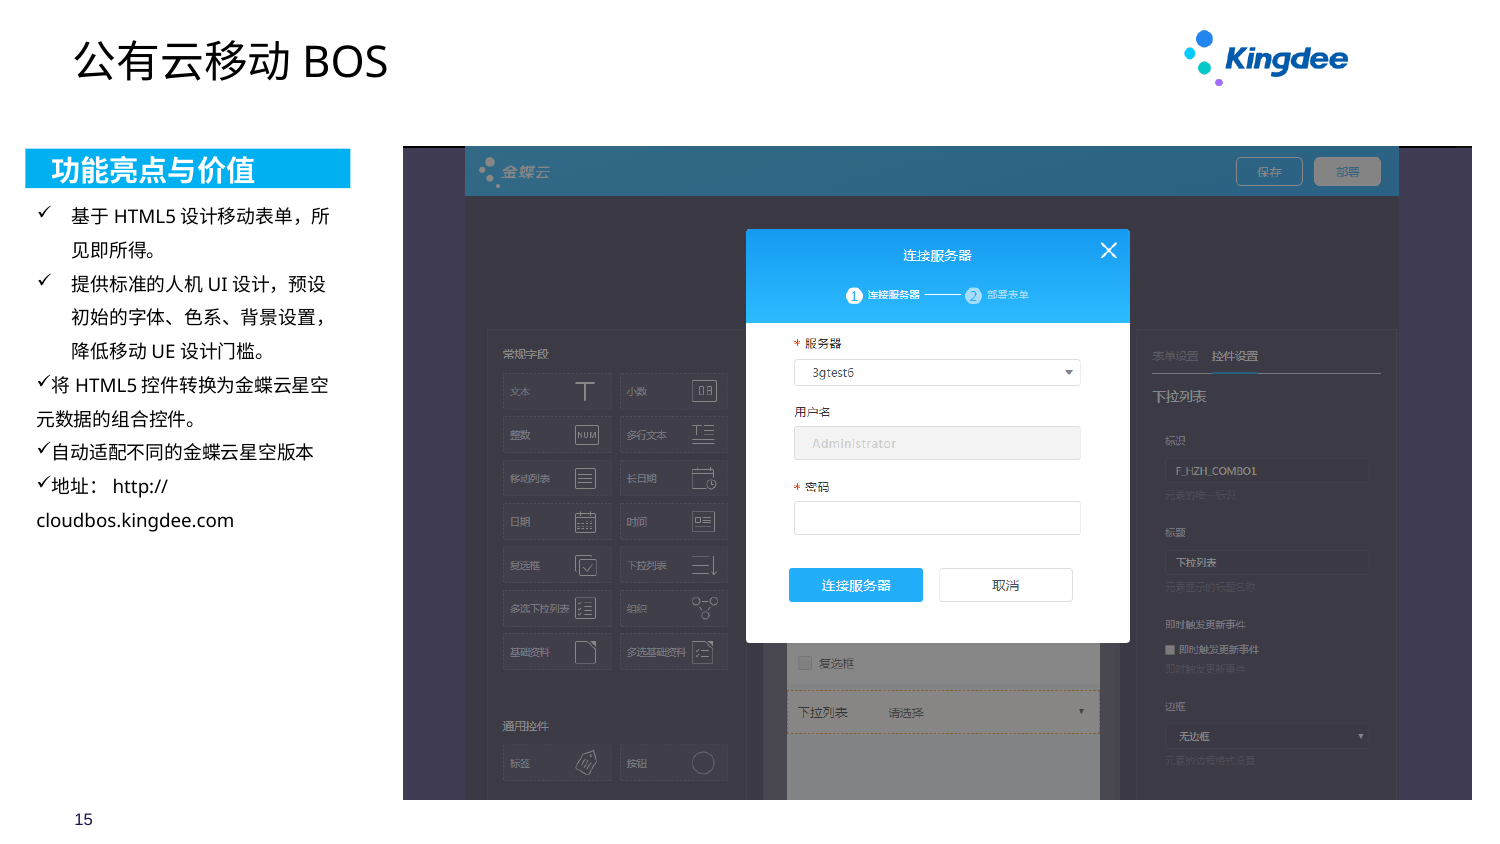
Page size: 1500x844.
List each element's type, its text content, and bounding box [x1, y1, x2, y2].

title 公有云移动BOS [72, 33, 1452, 121]
text_box [309, 148, 351, 188]
picture [403, 146, 1472, 801]
text_box 功能亮点与价值 [39, 146, 309, 188]
text_box 基于HTML5设计移动表单，所见即所得。 提供标准的人机UI设计，预设初始的字体、色系、背景设置，降低移动UE设计门槛。 将HTML5控件转换为金蝶云星空元数据的组合控件。 自动适配不同的金蝶云星空版本 地址：http://cloudbos.kingdee.com [25, 188, 351, 564]
text_box [25, 148, 39, 188]
